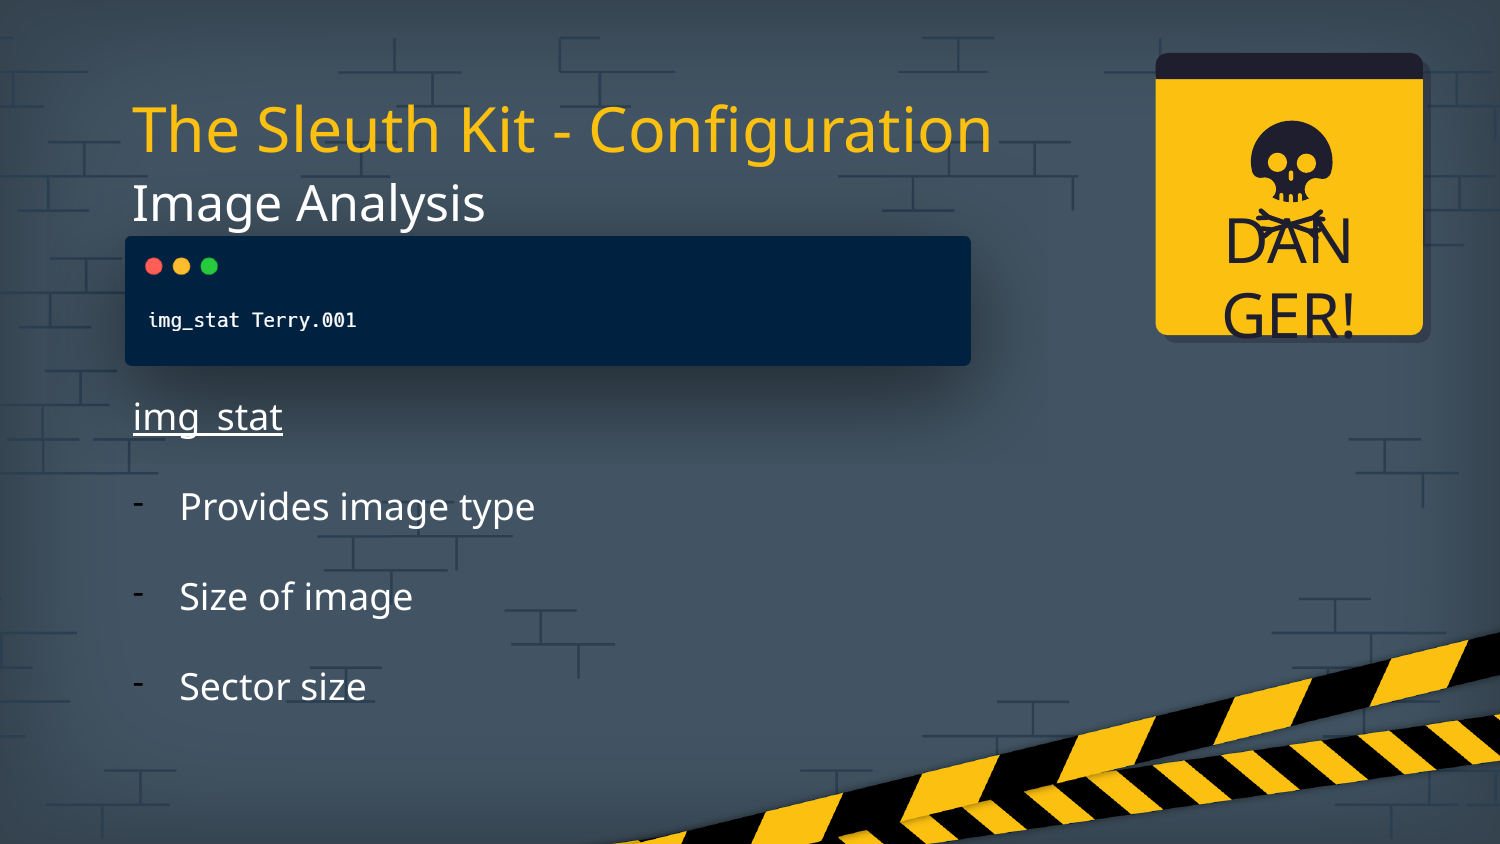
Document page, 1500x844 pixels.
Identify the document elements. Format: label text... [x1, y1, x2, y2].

title The Sleuth Kit - Configuration [117, 88, 1155, 167]
text_box img_stat Provides image type Size of image Sector size [117, 472, 968, 716]
picture [0, 0, 1500, 844]
text_box [1155, 80, 1423, 336]
text_box [1155, 52, 1423, 80]
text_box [1245, 120, 1333, 241]
text_box [1164, 61, 1431, 343]
text_box DANGER! [1194, 250, 1384, 302]
